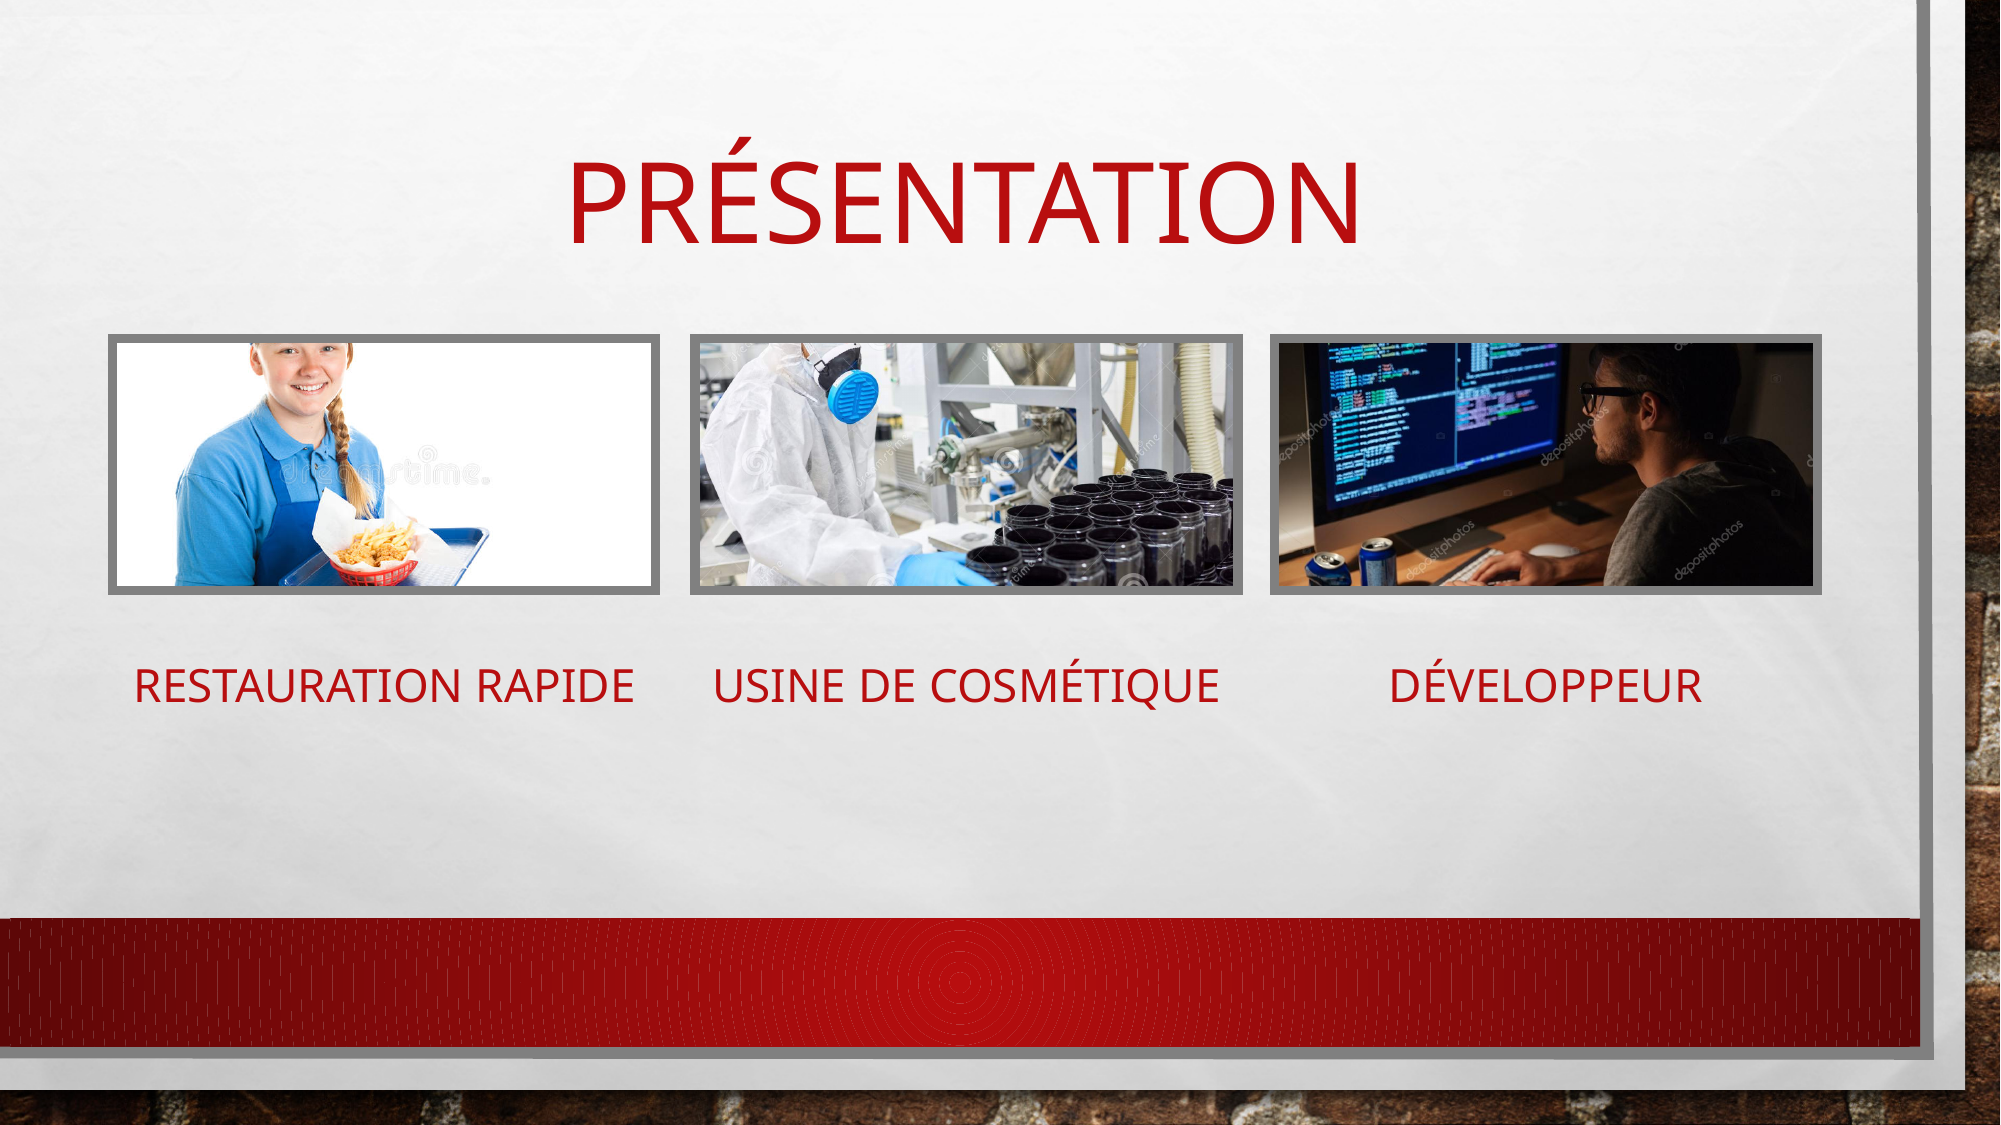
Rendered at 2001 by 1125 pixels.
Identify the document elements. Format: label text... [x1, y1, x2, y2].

picture [112, 338, 656, 591]
picture [0, 0, 2000, 1125]
picture [694, 338, 1239, 591]
list Restauration rapide [113, 625, 657, 721]
title présentation [112, 112, 1818, 302]
list Usine de cosmétique [695, 625, 1239, 721]
picture [1274, 338, 1818, 591]
list développeur [1274, 625, 1818, 721]
